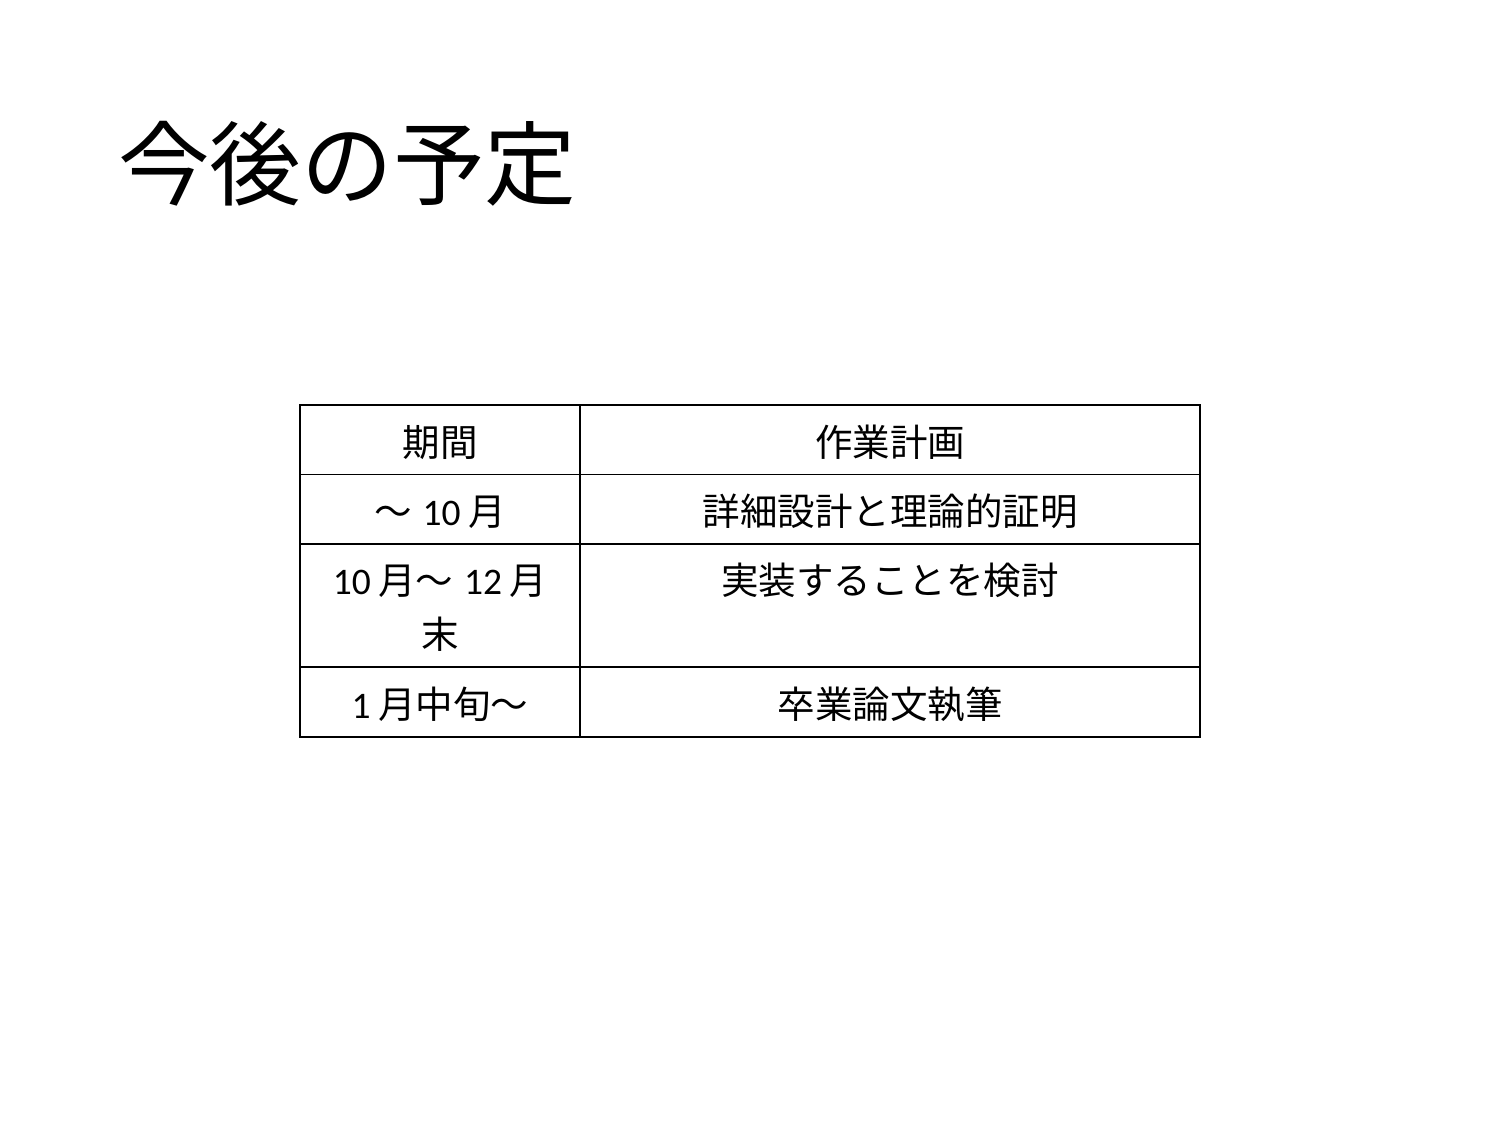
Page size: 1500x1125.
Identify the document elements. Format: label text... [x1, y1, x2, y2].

table_cell 詳細設計と理論的証明 [581, 475, 1199, 543]
table_cell 1月中旬～ [301, 668, 579, 736]
table_cell ～10月 [301, 475, 579, 543]
table_cell 卒業論文執筆 [581, 668, 1199, 736]
title 今後の予定 [103, 59, 1397, 278]
table_header 期間 [301, 406, 579, 474]
table_cell 実装することを検討 [581, 545, 1199, 666]
table_cell 10月～12月末 [301, 545, 579, 666]
table_header 作業計画 [581, 406, 1199, 474]
